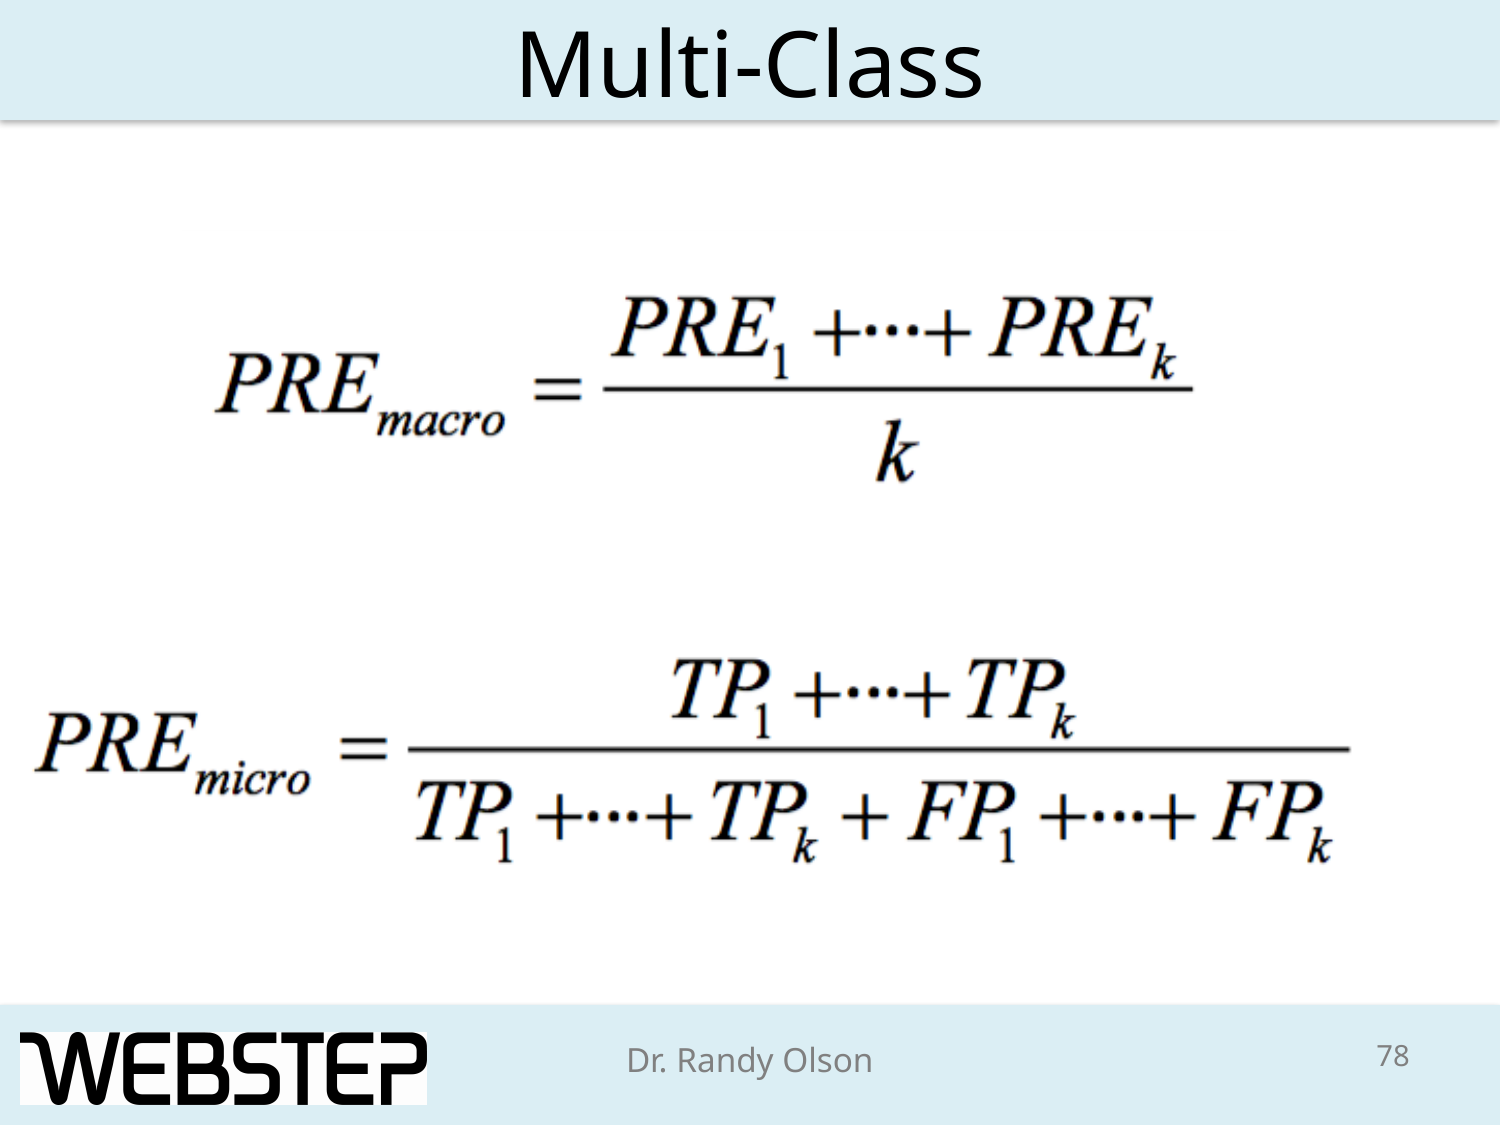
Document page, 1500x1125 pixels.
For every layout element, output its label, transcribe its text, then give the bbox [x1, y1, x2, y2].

slide_number 78 [1310, 1026, 1425, 1088]
title Multi-Class [75, 0, 1425, 155]
picture [182, 228, 1238, 517]
picture [20, 1032, 427, 1105]
picture [0, 567, 1500, 901]
